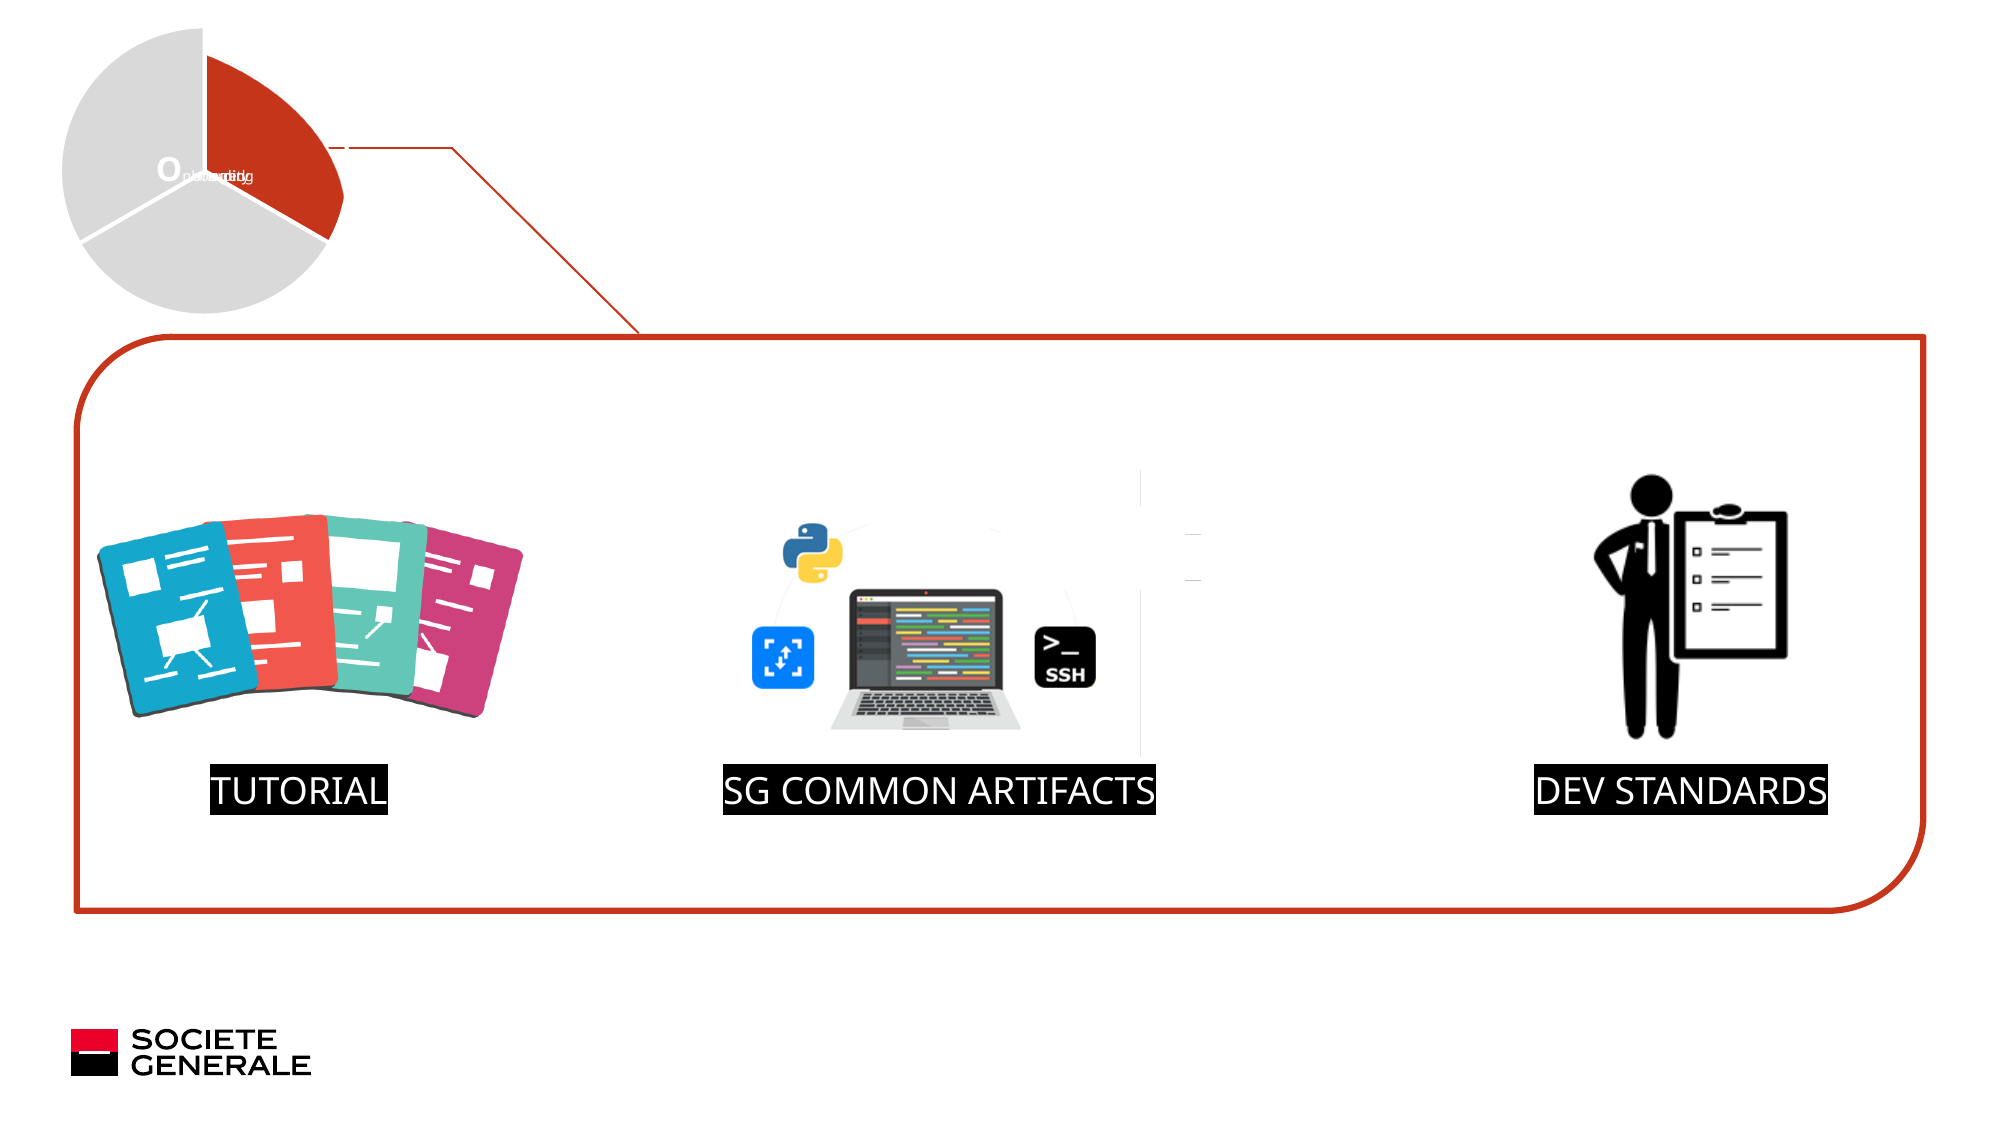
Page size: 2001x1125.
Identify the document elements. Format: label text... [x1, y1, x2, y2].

text_box [76, 336, 1924, 911]
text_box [0, 0, 435, 340]
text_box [452, 146, 639, 335]
text_box SG COMMON ARTIFACTS [708, 765, 1172, 819]
text_box TUTORIAL [195, 813, 403, 819]
picture [1552, 446, 1866, 760]
picture [705, 470, 1201, 757]
picture [46, 429, 574, 804]
text_box DEV STANDARDS [1519, 759, 1844, 819]
